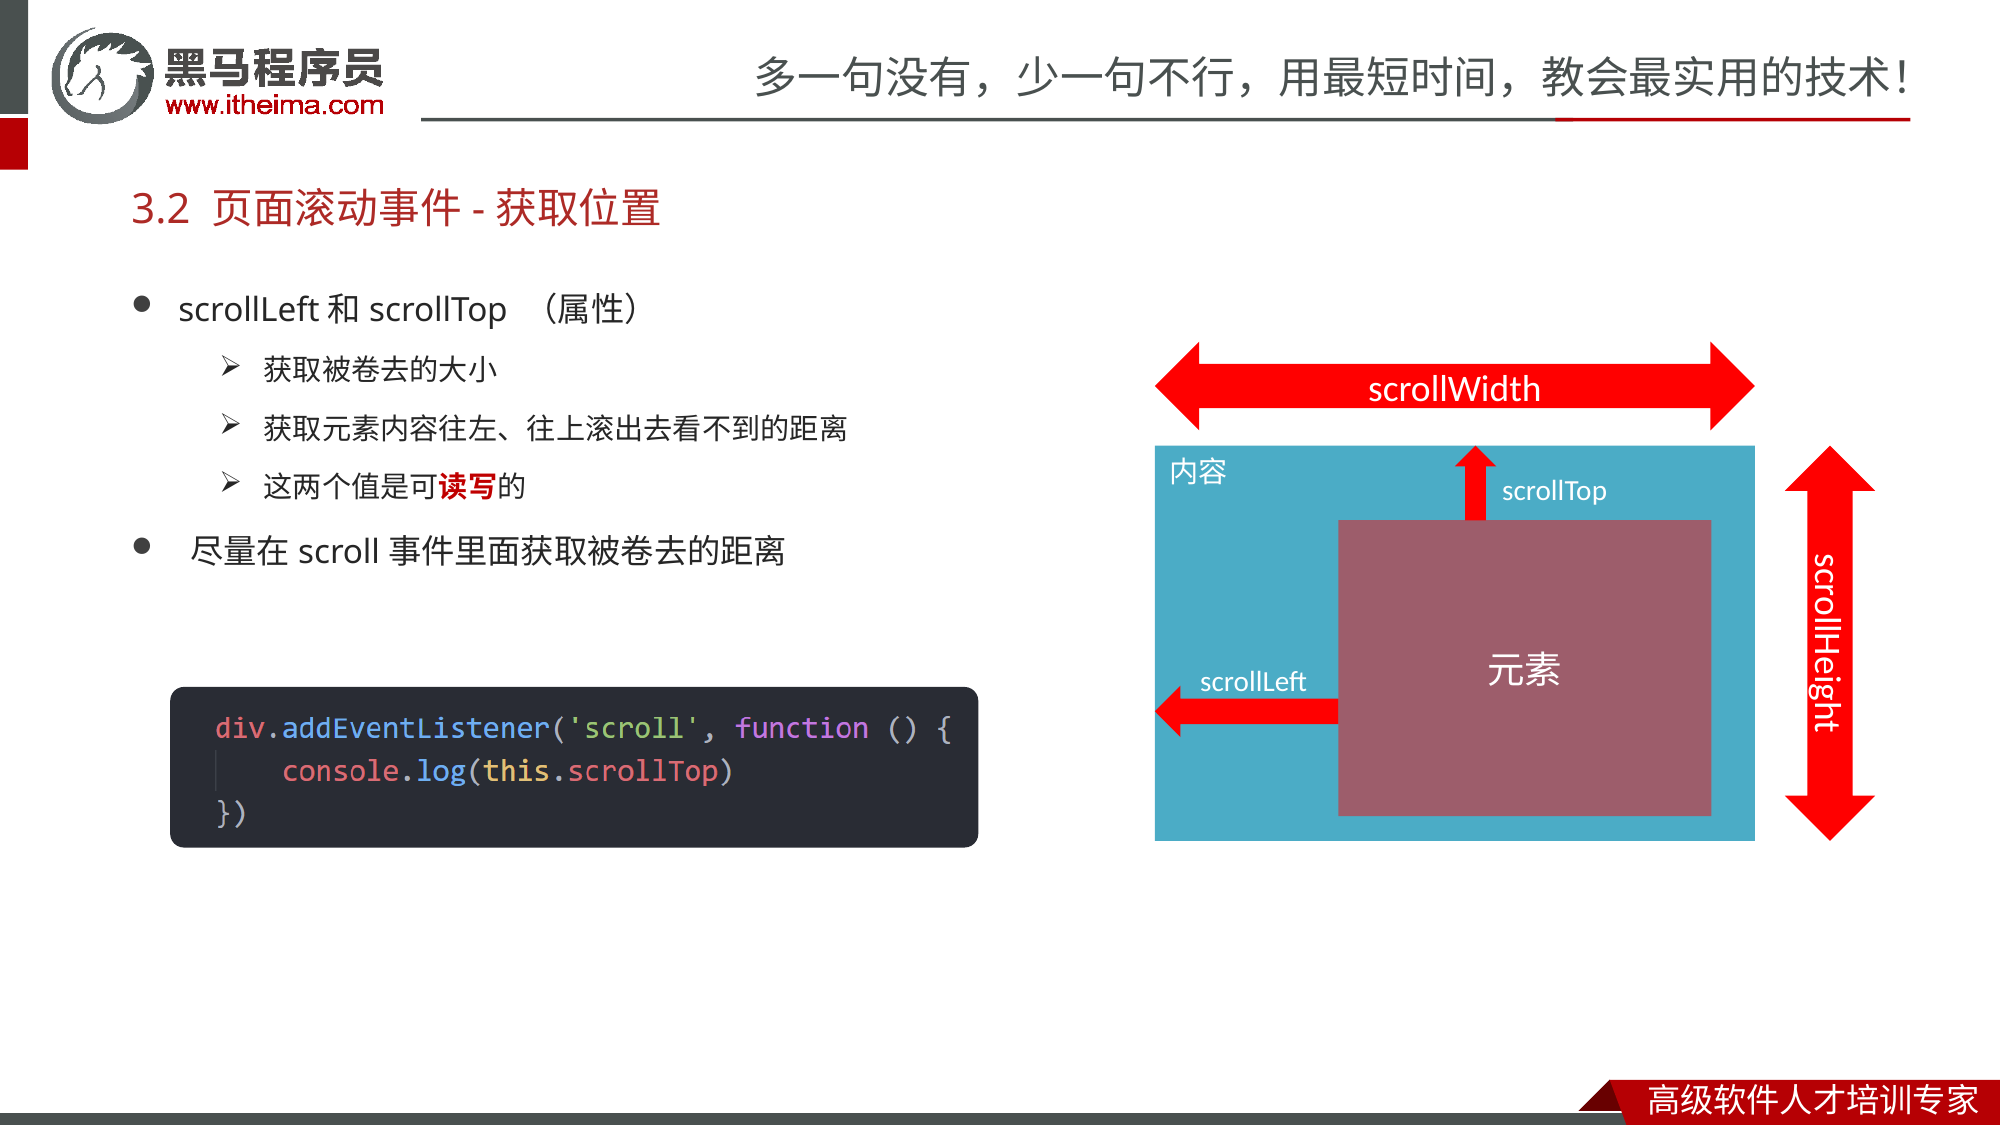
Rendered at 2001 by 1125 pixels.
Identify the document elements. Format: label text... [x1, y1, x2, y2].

title 3.2 页面滚动事件-获取位置 [116, 164, 1880, 250]
picture [169, 686, 979, 848]
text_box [1154, 341, 1876, 842]
list scrollLeft和scrollTop （属性） 获取被卷去的大小 获取元素内容往左、往上滚出去看不到的距离 这两个值是可读写的 尽量在scroll事件里面获取被卷去的距离 [116, 261, 1876, 1008]
picture [50, 26, 384, 125]
